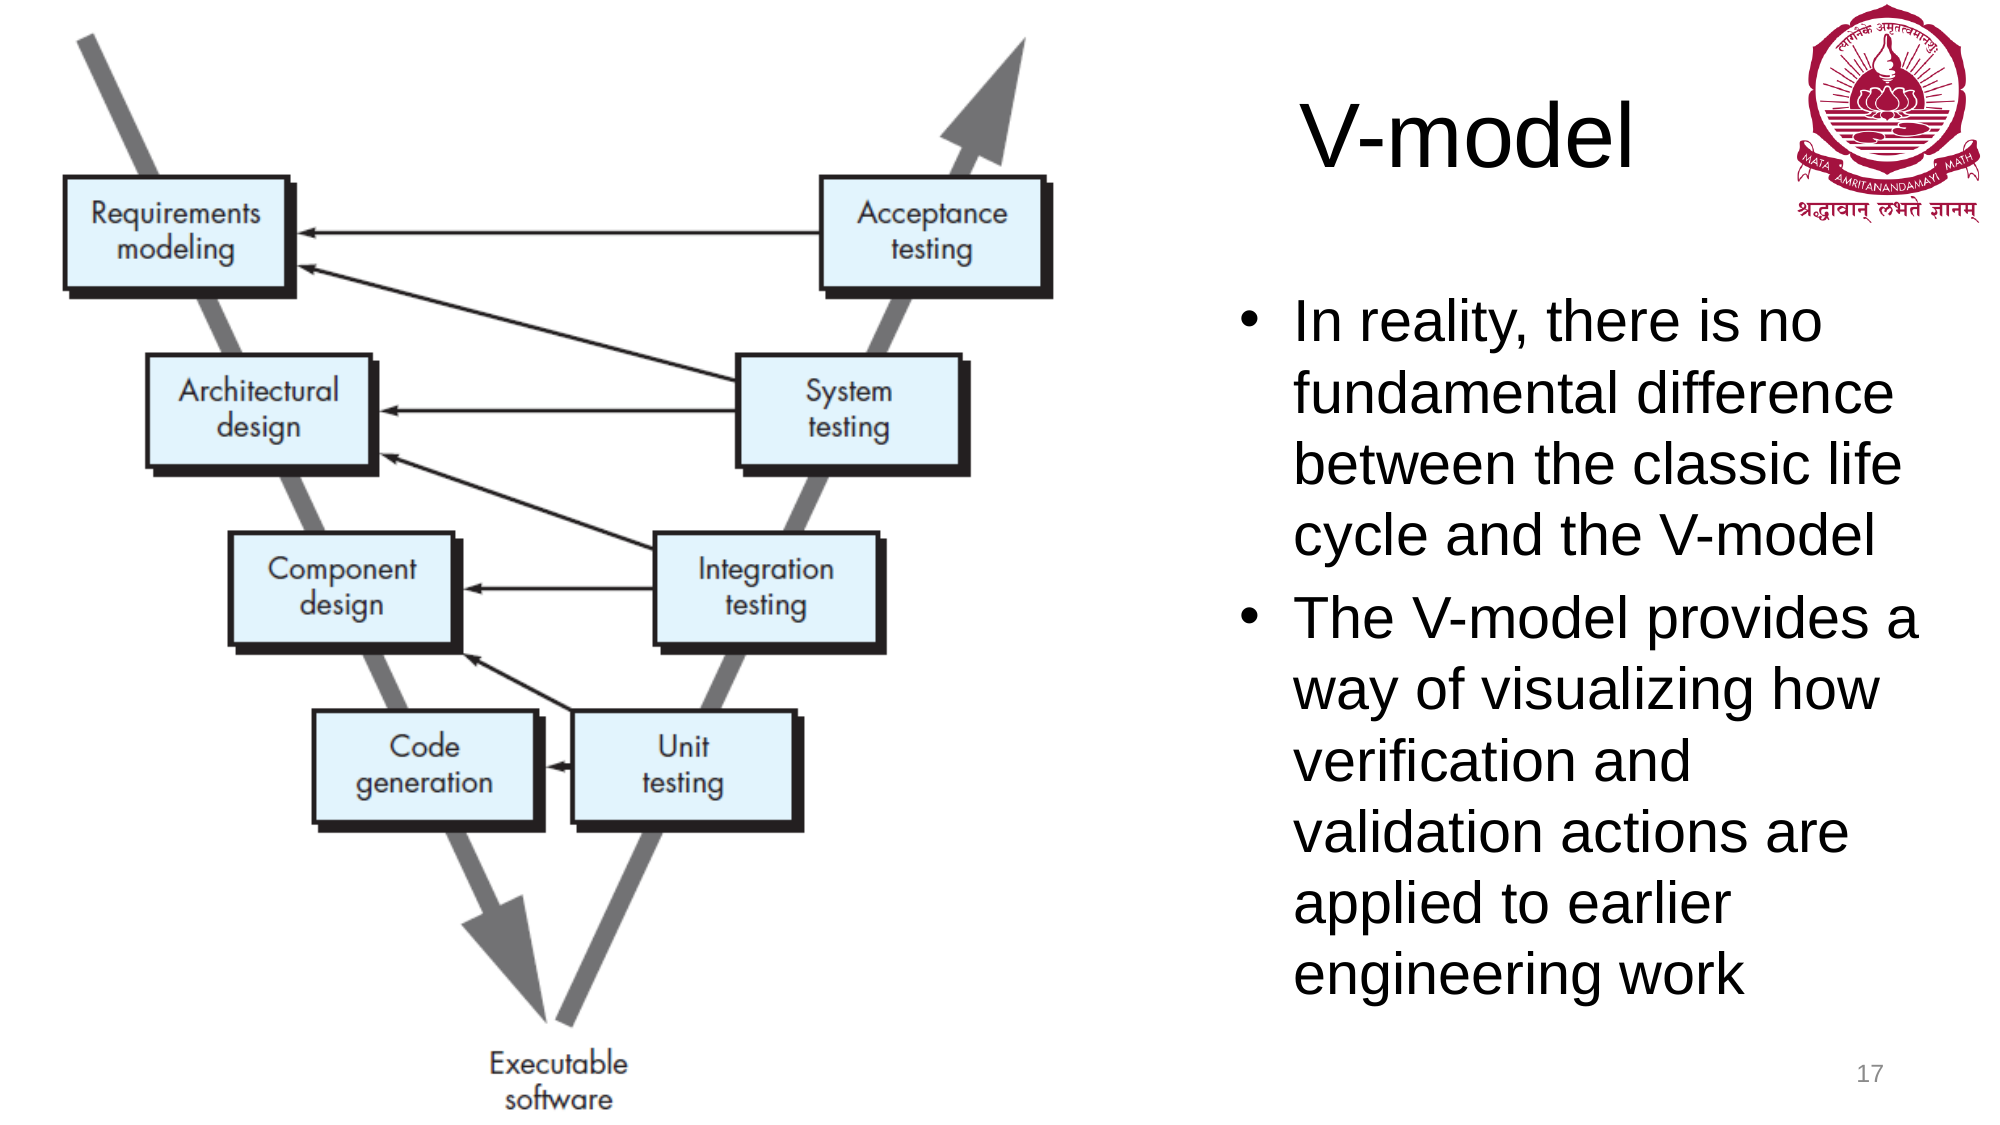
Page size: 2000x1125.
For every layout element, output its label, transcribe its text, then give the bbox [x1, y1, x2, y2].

list In reality, there is no fundamental difference between the classic life cycle and the V-model The V-model provides a way of visualizing how verification and validation actions are applied to earlier engineering work [1224, 275, 1975, 1018]
picture [1776, 1, 2000, 225]
picture [0, 0, 1137, 1121]
title V-model [1137, 37, 1862, 225]
slide_number 17 [1432, 1042, 1900, 1103]
